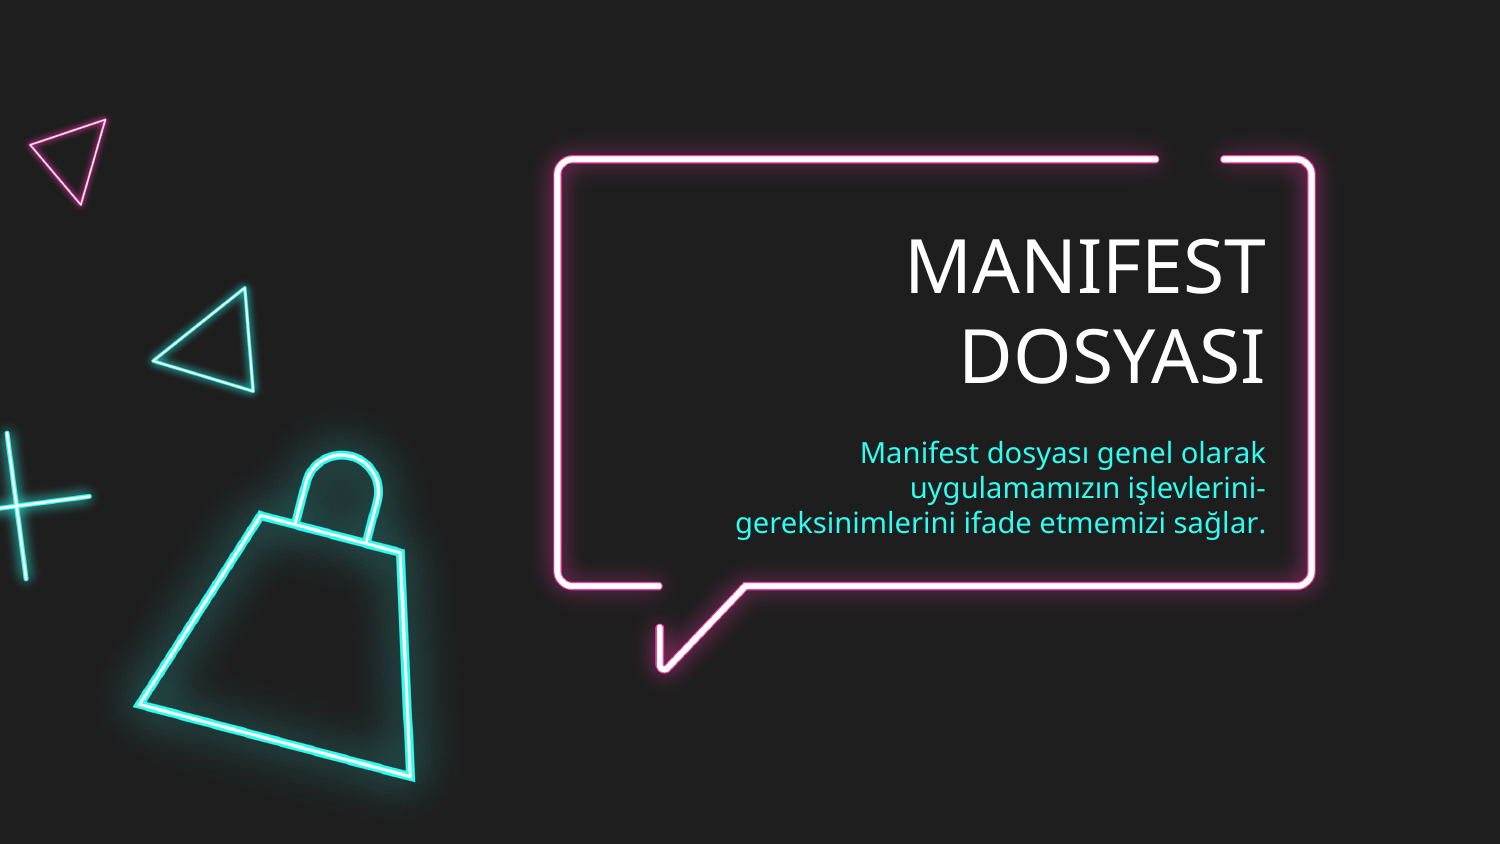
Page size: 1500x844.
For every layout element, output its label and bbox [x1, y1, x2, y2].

picture [0, 119, 1351, 844]
picture [5, 89, 118, 217]
